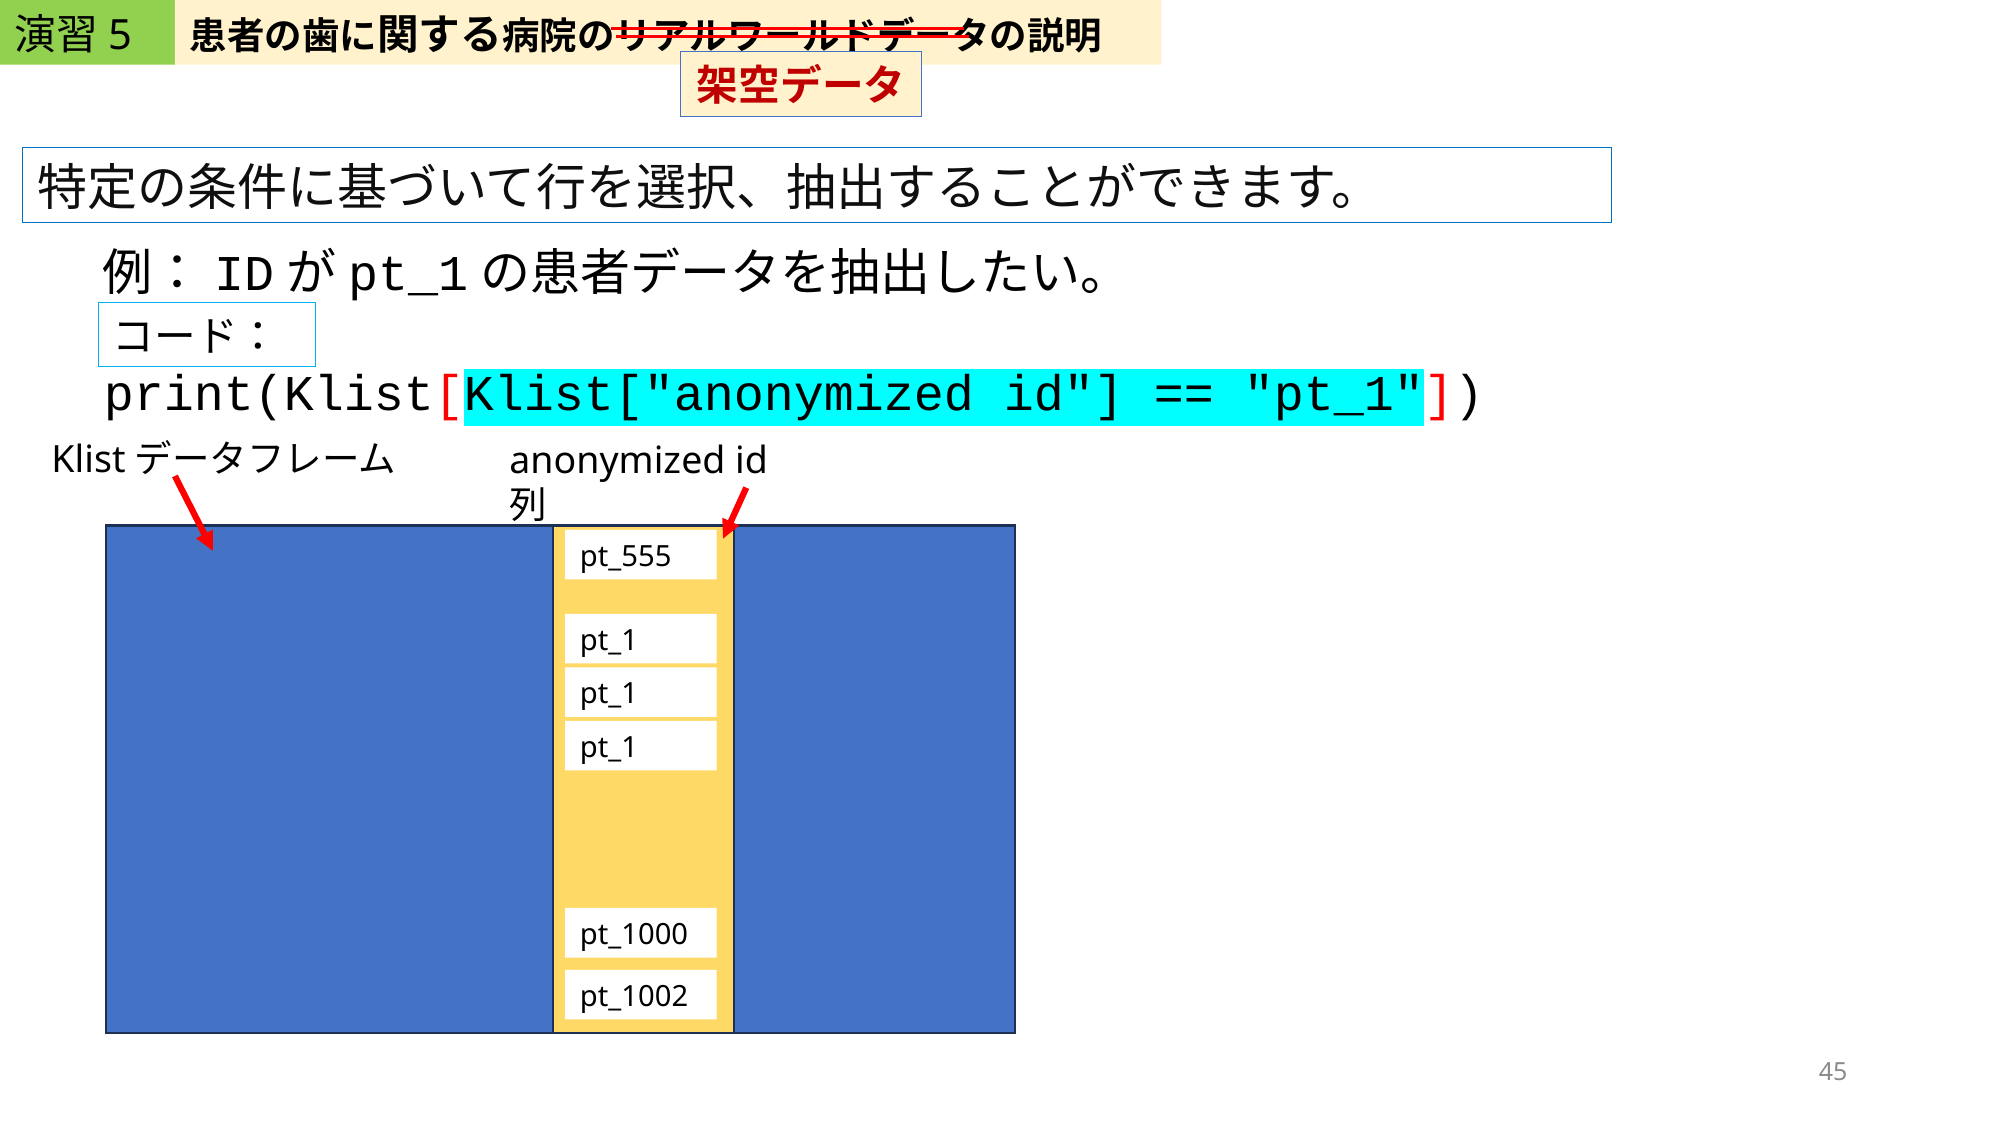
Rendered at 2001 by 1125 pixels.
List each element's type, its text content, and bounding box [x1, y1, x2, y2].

text_box print(Klist[Klist["anonymized id"] == "pt_1"]) [89, 353, 1863, 429]
text_box pt_1 [565, 720, 717, 771]
text_box Klistデータフレーム [36, 427, 433, 488]
slide_number 45 [1412, 1042, 1863, 1103]
text_box pt_1002 [565, 969, 717, 1020]
text_box コード： [98, 302, 316, 367]
text_box 特定の条件に基づいて行を選択、抽出することができます。 [22, 147, 1612, 223]
text_box anonymized id列 [494, 428, 815, 534]
text_box pt_1 [565, 613, 717, 664]
text_box pt_1000 [565, 907, 717, 958]
text_box [105, 524, 552, 1034]
text_box pt_555 [565, 529, 717, 580]
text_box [0, 0, 1162, 118]
text_box pt_1 [565, 667, 717, 717]
text_box [552, 534, 735, 1034]
text_box 例：IDがpt_1の患者データを抽出したい。 [87, 232, 1384, 308]
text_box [723, 487, 747, 539]
text_box [735, 524, 1016, 1034]
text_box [174, 475, 213, 551]
